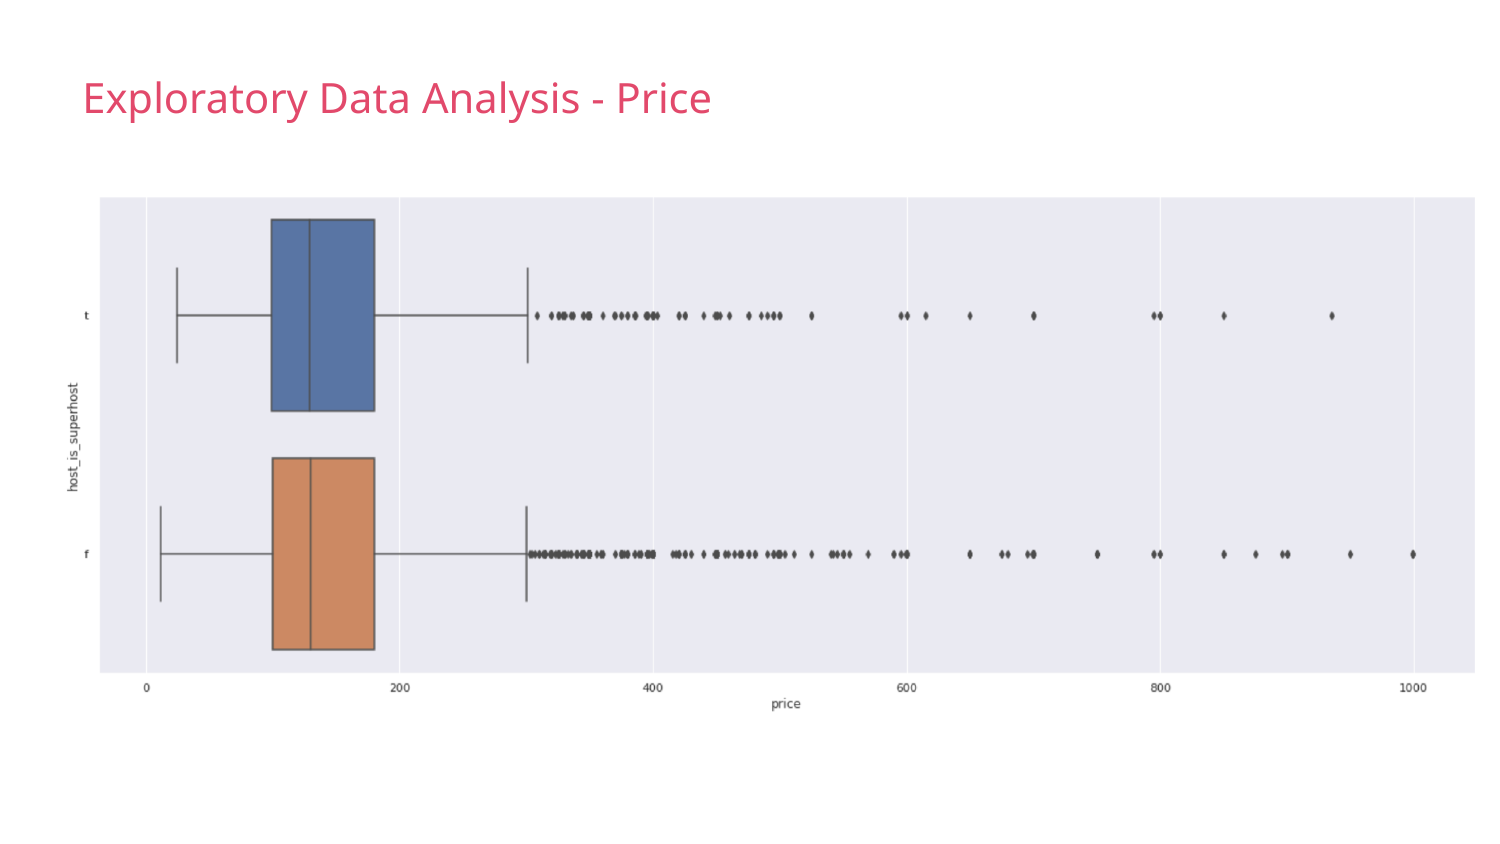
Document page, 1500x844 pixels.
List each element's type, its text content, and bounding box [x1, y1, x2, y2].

picture [24, 167, 1476, 720]
title Exploratory Data Analysis - Price [67, 51, 1025, 144]
